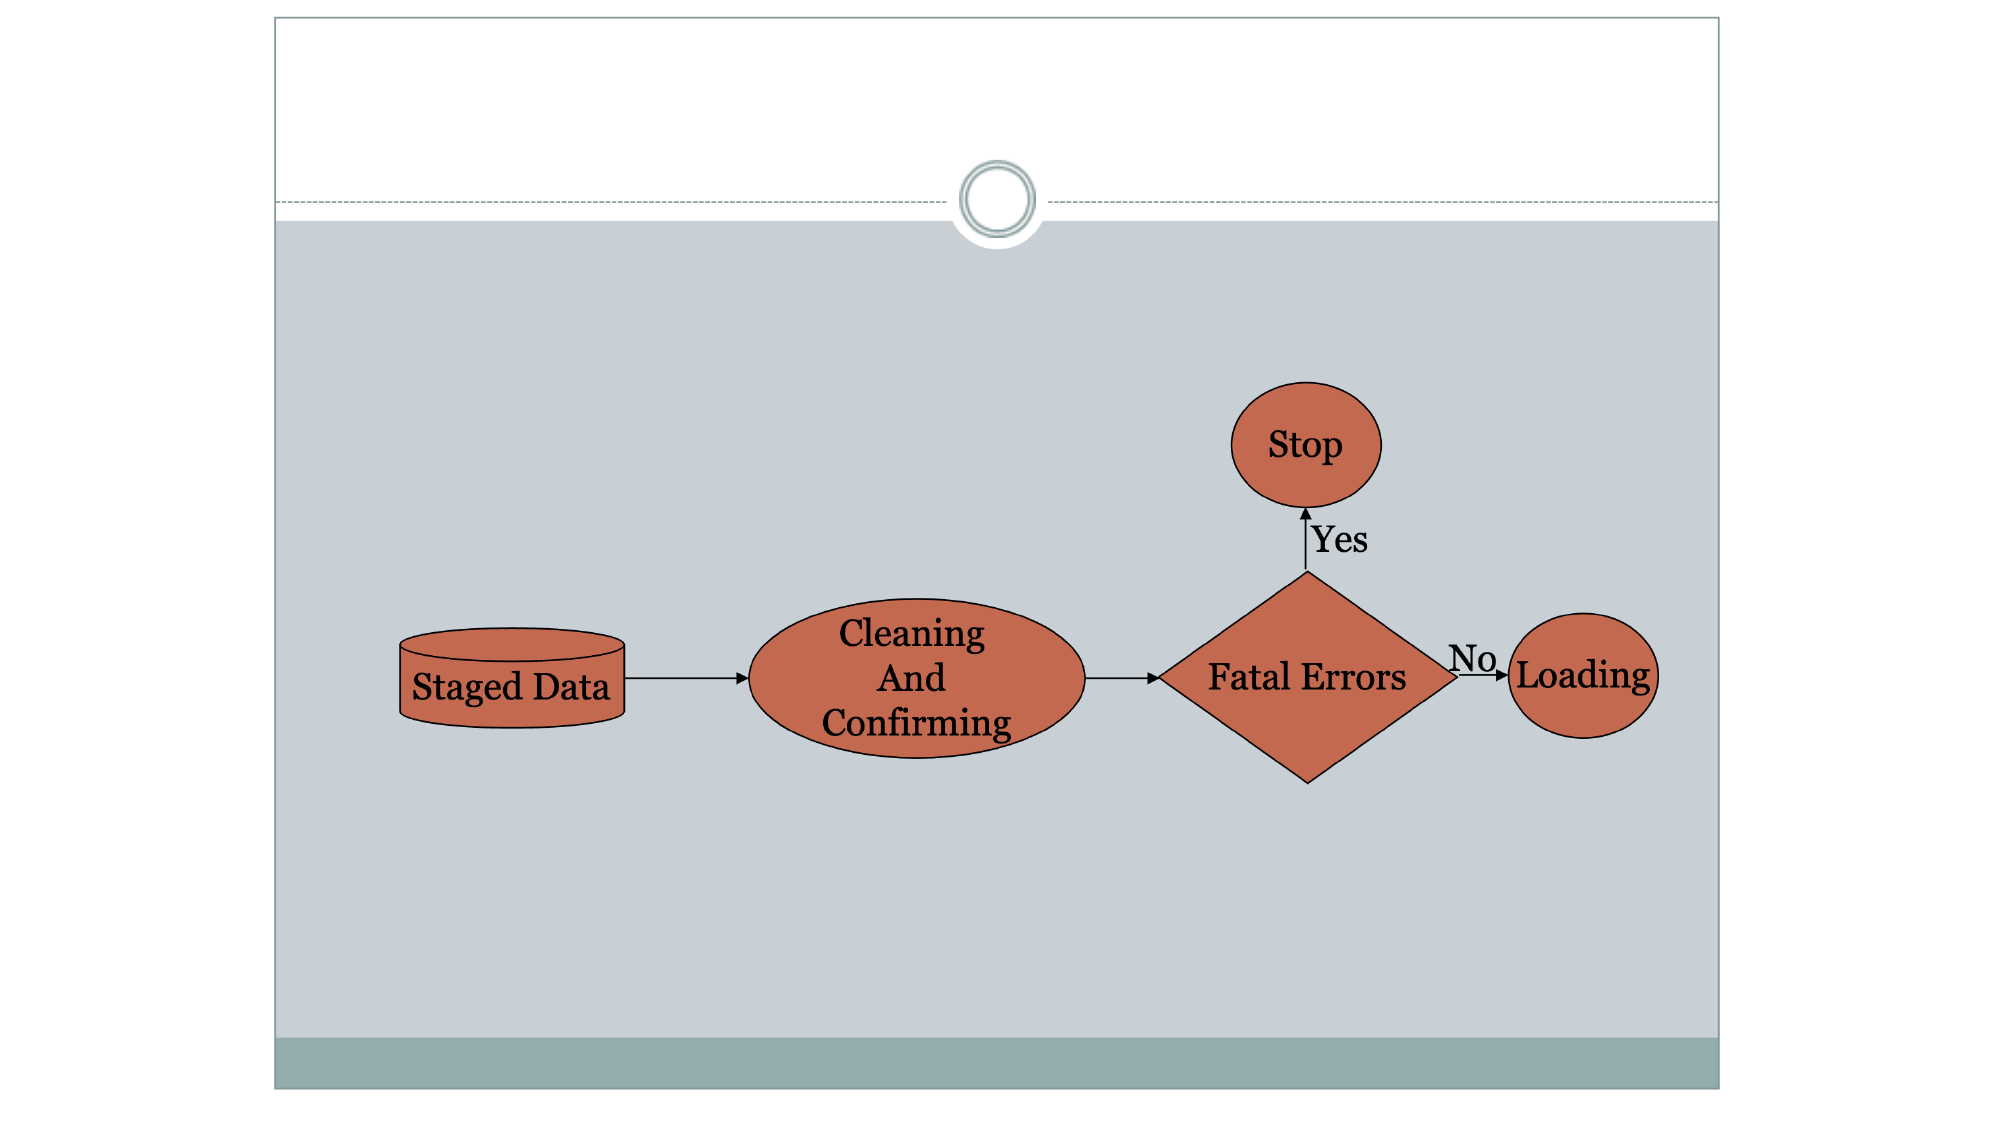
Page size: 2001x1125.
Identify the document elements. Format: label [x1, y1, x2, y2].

list [257, 0, 1743, 1113]
